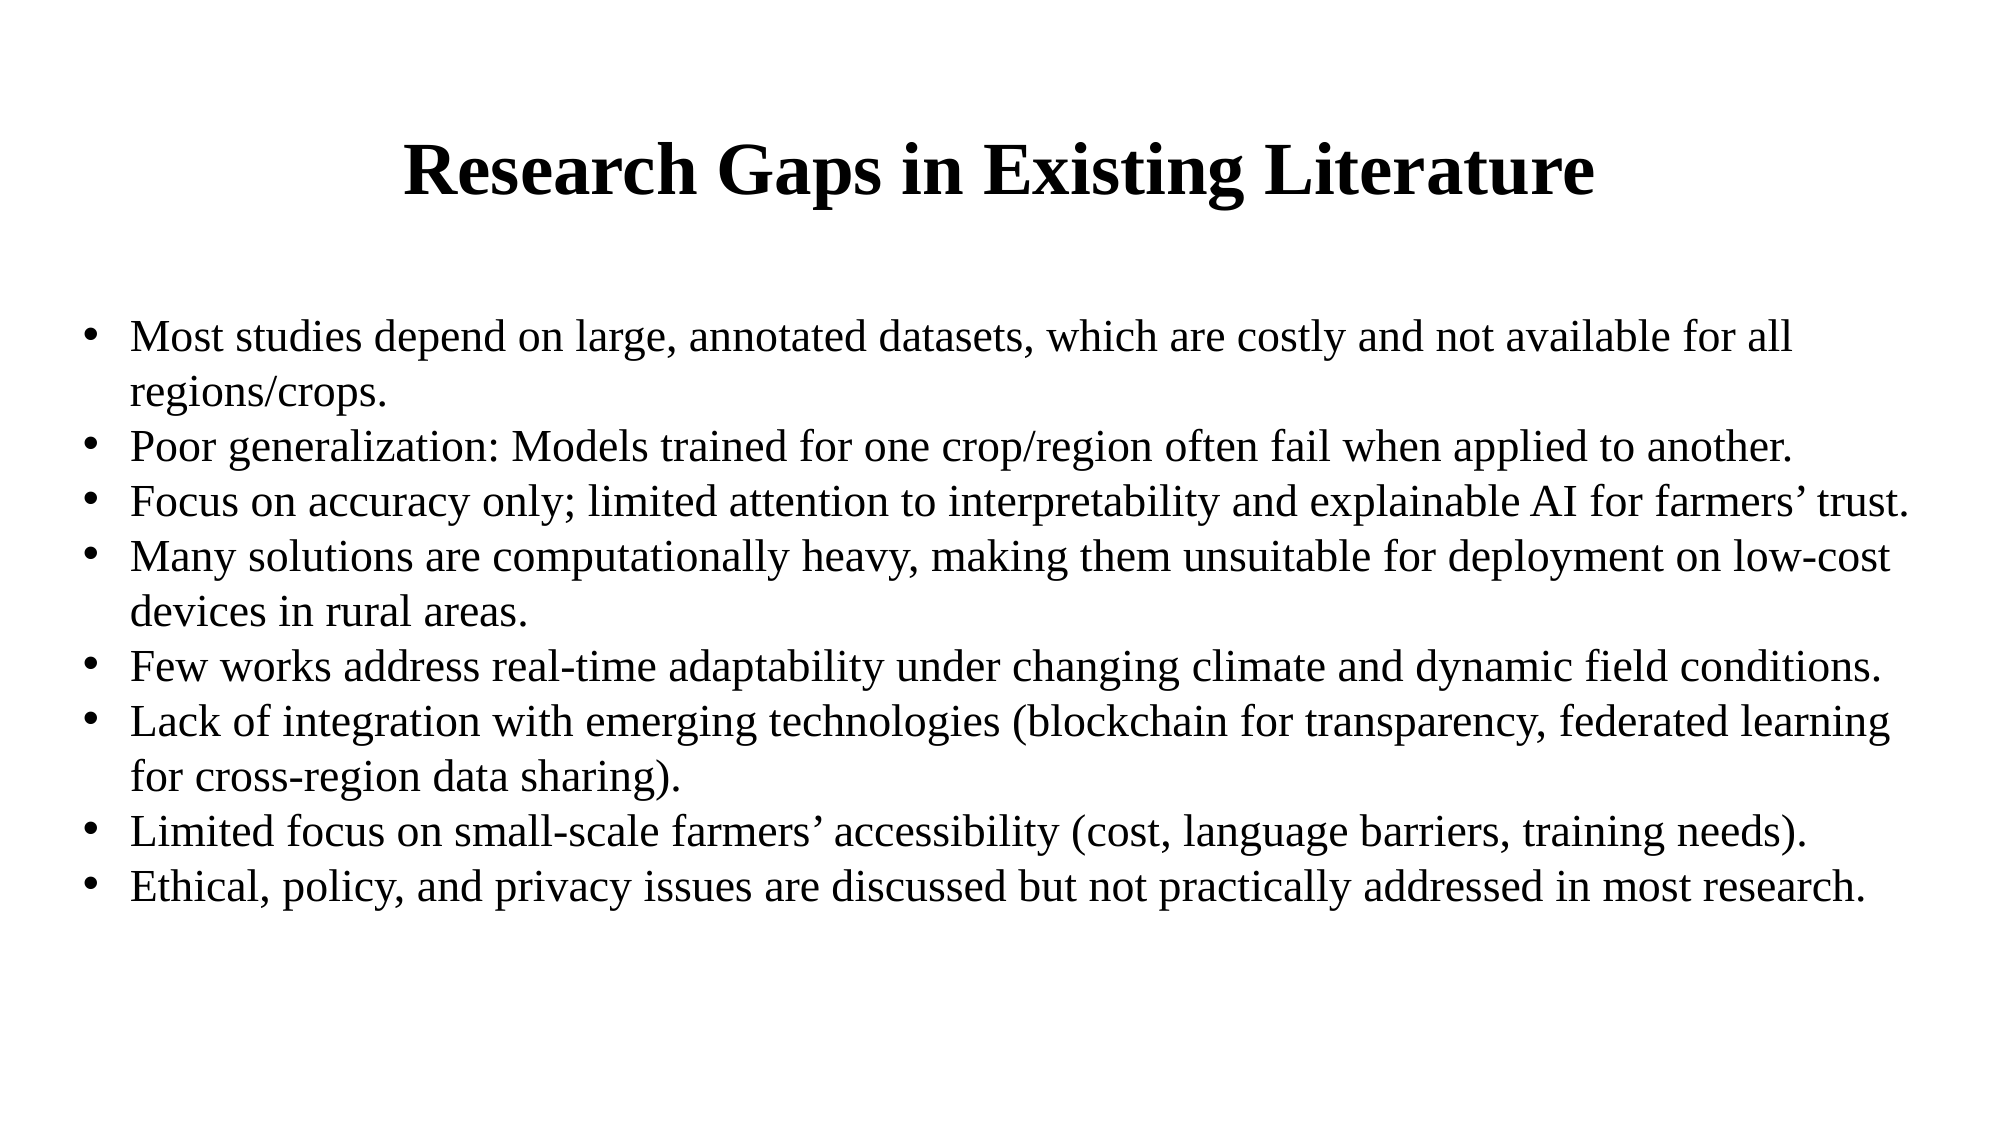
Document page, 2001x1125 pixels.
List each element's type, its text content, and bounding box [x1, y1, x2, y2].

text_box Most studies depend on large, annotated datasets, which are costly and not available for all regions/crops. Poor generalization: Models trained for one crop/region often fail when applied to another. Focus on accuracy only; limited attention to interpretability and explainable AI for farmers’ trust. Many solutions are computationally heavy, making them unsuitable for deployment on low-cost devices in rural areas. Few works address real-time adaptability under changing climate and dynamic field conditions. Lack of integration with emerging technologies (blockchain for transparency, federated learning for cross-region data sharing). Limited focus on small-scale farmers’ accessibility (cost, language barriers, training needs). Ethical, policy, and privacy issues are discussed but not practically addressed in most research. [68, 298, 1944, 973]
title Research Gaps in Existing Literature [68, 72, 1932, 257]
